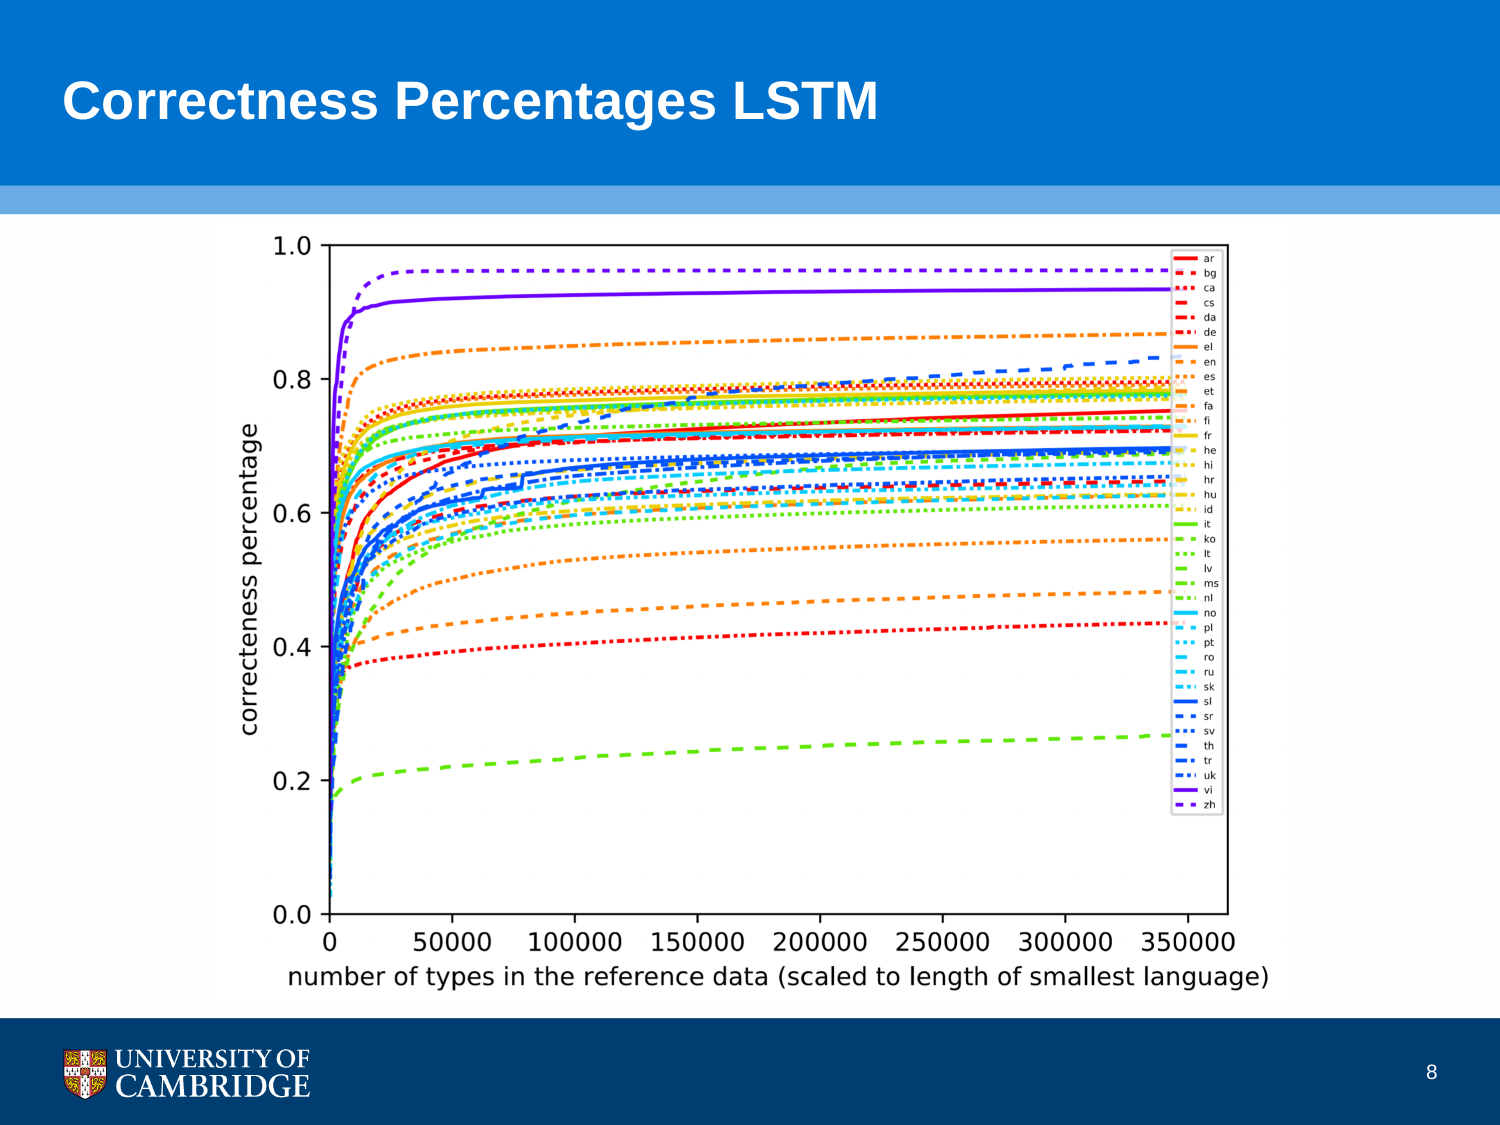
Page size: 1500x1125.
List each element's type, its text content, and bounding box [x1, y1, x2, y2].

slide_number 8 [1289, 1058, 1438, 1088]
title Correctness Percentages LSTM [63, 65, 1437, 135]
picture [0, 0, 1500, 1125]
